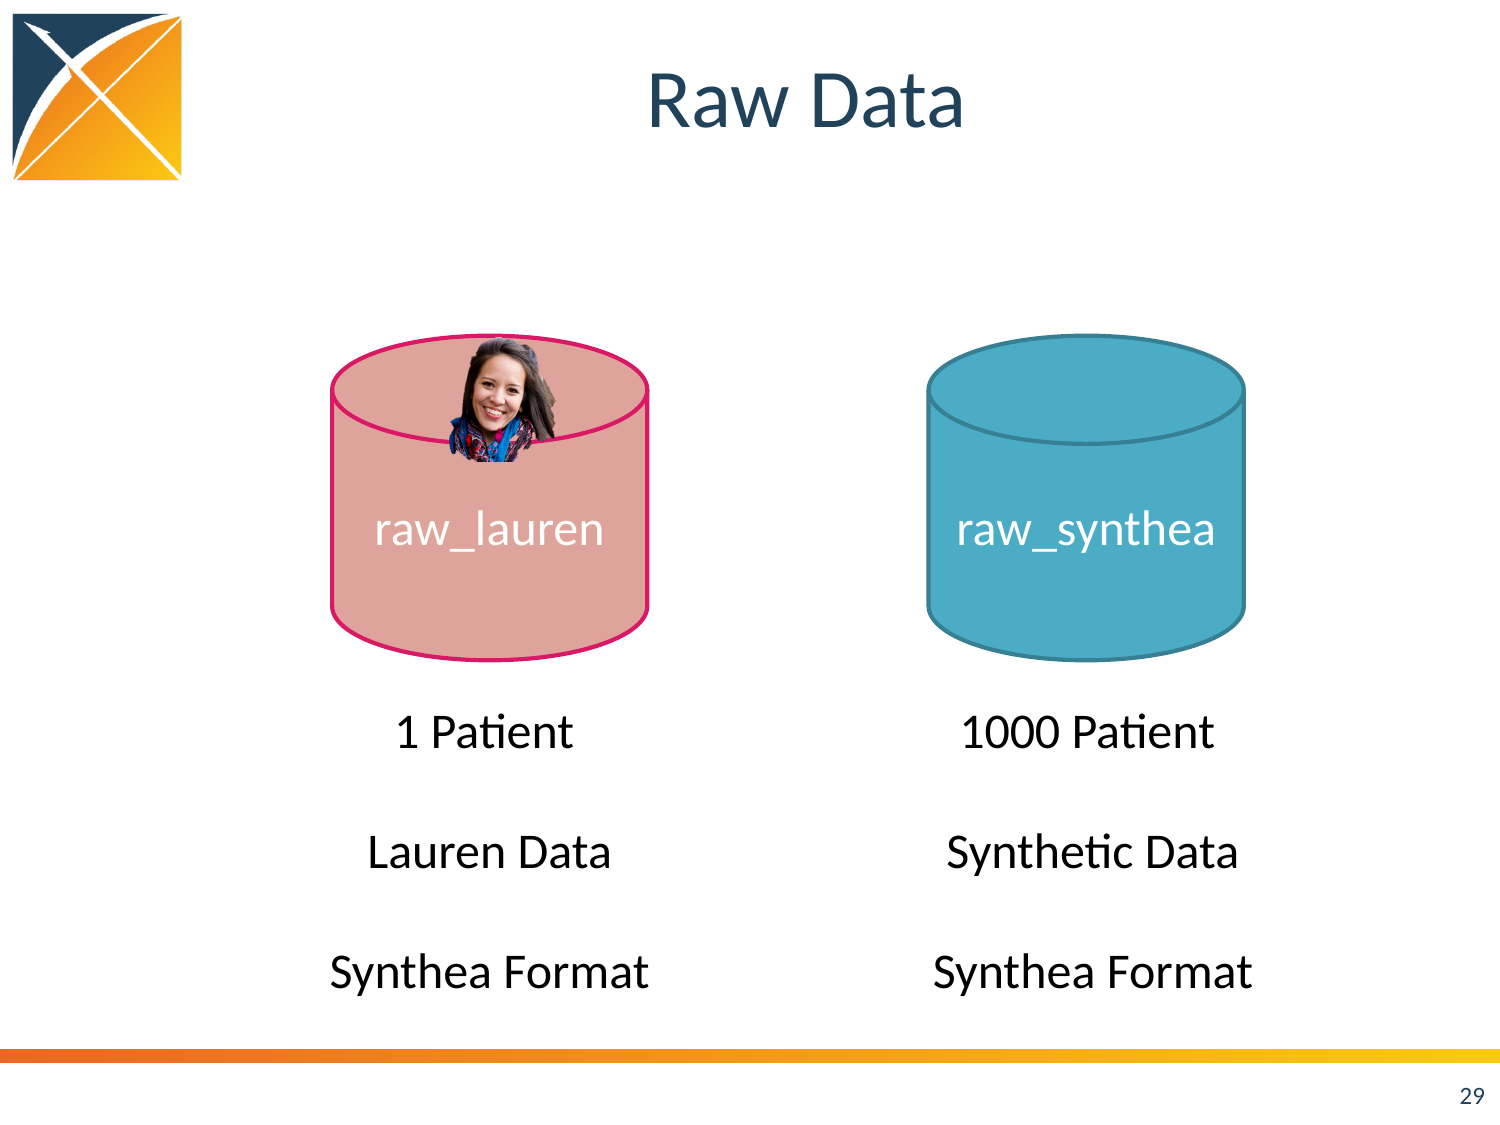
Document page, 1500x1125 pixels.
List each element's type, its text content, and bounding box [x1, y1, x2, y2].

text_box 1 Patient Lauren Data Synthea Format [286, 691, 693, 1006]
picture [412, 335, 567, 471]
text_box raw_synthea [926, 333, 1246, 663]
slide_number 29 [1149, 1065, 1500, 1125]
picture [0, 0, 206, 200]
title Raw Data [187, 24, 1425, 163]
text_box raw_lauren [330, 341, 650, 663]
text_box 1000 Patient Synthetic Data Synthea Format [890, 691, 1296, 1006]
